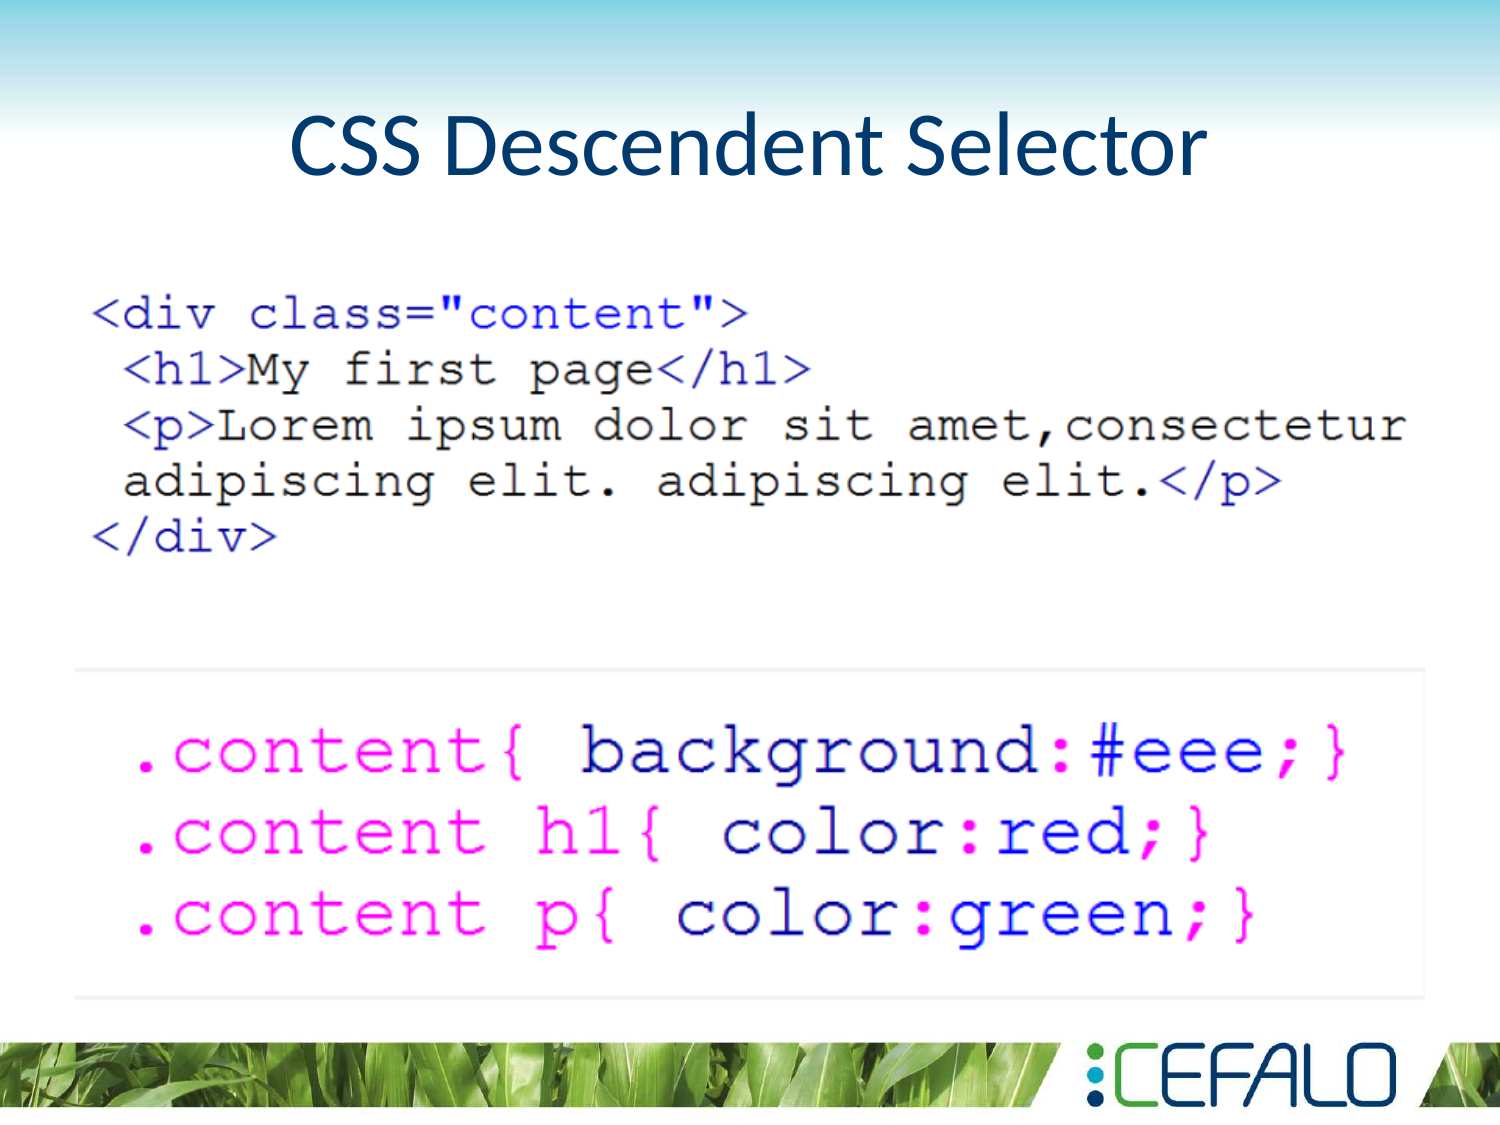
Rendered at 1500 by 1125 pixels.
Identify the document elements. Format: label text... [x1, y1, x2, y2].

picture [0, 0, 1500, 1125]
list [75, 262, 1425, 1006]
title CSS Descendent Selector [75, 45, 1425, 233]
